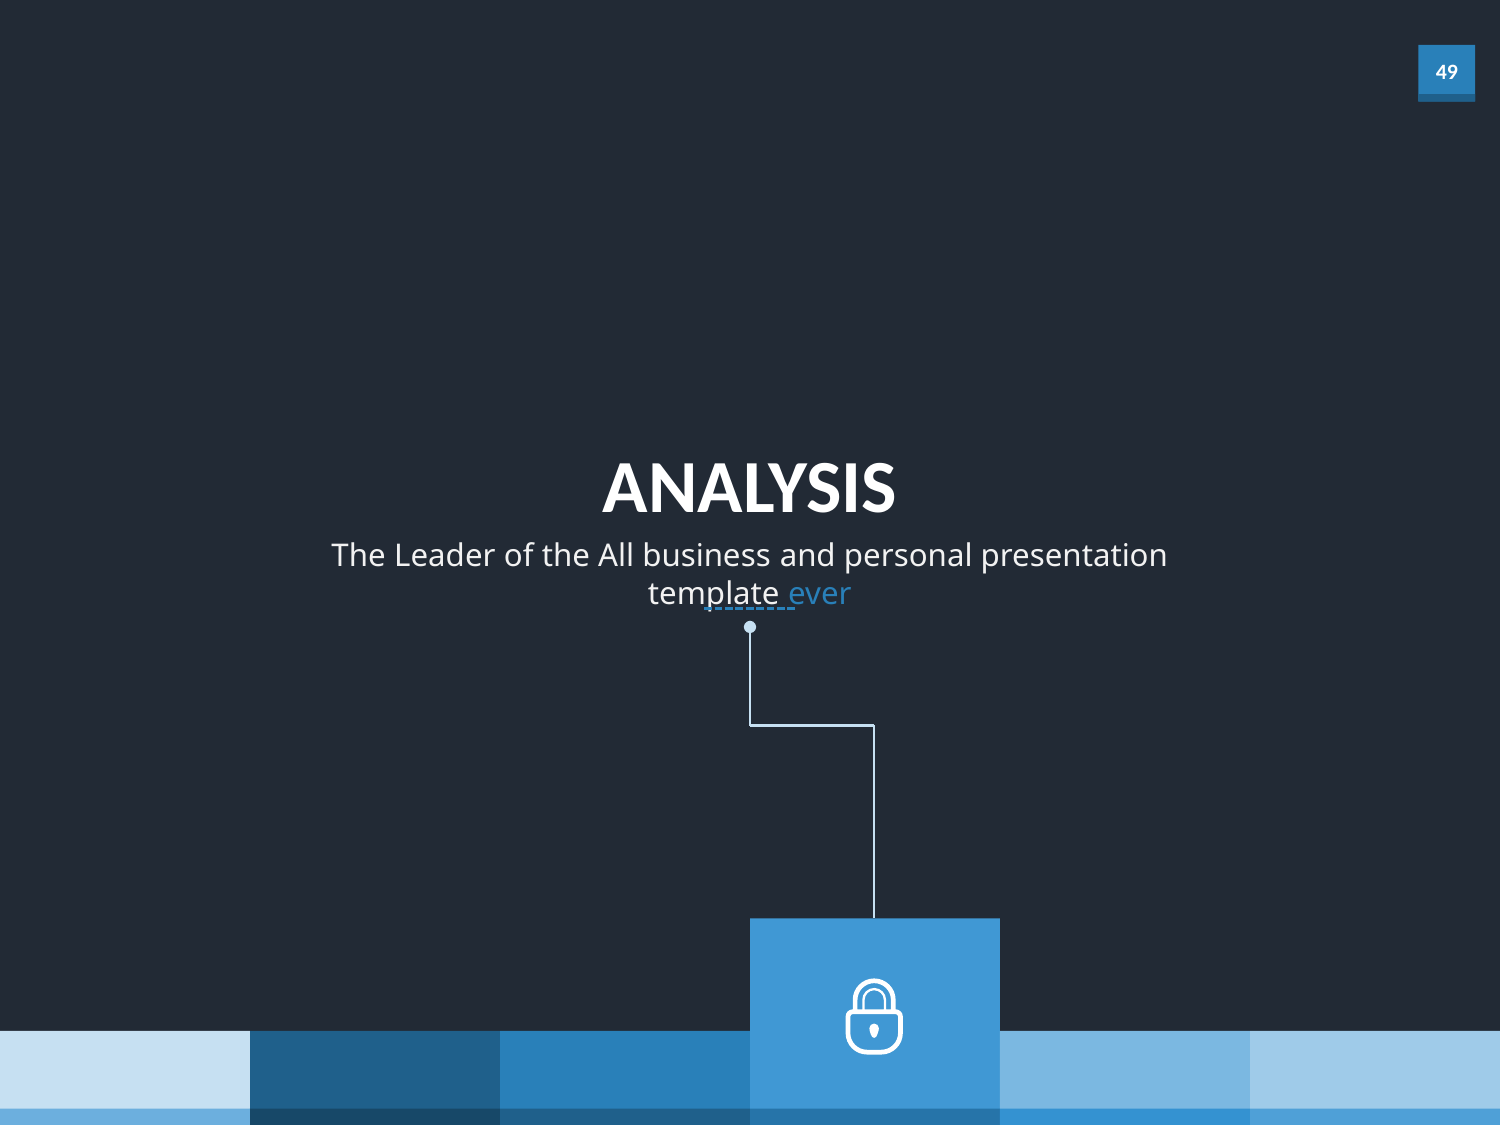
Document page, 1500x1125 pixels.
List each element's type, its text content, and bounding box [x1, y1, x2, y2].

text_box The Leader of the All business and personal presentation template ever [261, 528, 1239, 618]
text_box [1249, 1030, 1500, 1108]
text_box [999, 1030, 1249, 1108]
text_box [749, 917, 1001, 1108]
text_box [0, 1030, 251, 1108]
text_box ANALYSIS [587, 430, 912, 528]
text_box [251, 1030, 499, 1108]
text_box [845, 978, 903, 1055]
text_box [0, 1108, 1500, 1125]
text_box [499, 1030, 749, 1108]
